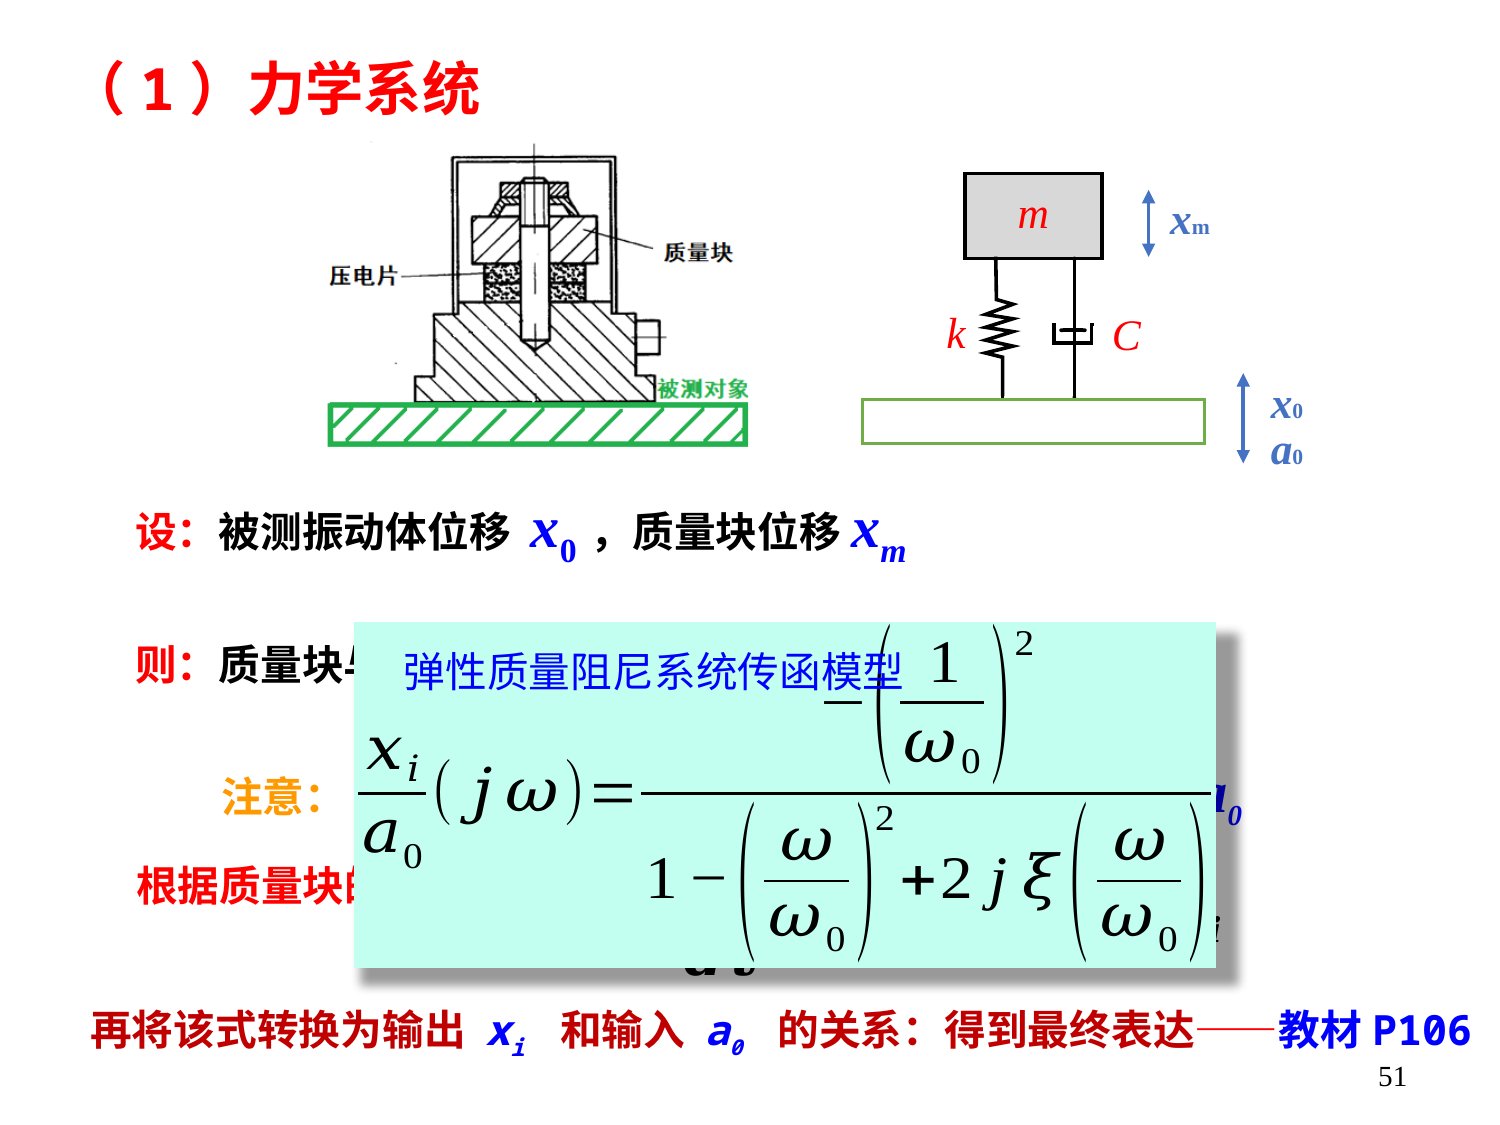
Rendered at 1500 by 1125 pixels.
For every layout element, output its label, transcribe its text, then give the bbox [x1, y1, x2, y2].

picture [859, 170, 1316, 497]
text_box （1）力学系统 [53, 30, 668, 130]
picture [283, 136, 785, 485]
text_box 再将该式转换为输出 xi 和输入 a0 的关系：得到最终表达——教材P106 [75, 996, 1487, 1069]
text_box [353, 621, 1216, 969]
slide_number 51 [1359, 1069, 1423, 1125]
text_box 根据质量块的受力关系： [121, 852, 348, 917]
text_box 设：被测振动体位移 x0，质量块位移xm 则：质量块与被测振动体的相对位移：xi = xm - x0 注意： xi 为力学系统输出，输入为被测对象加速度 a0 [120, 457, 1449, 842]
